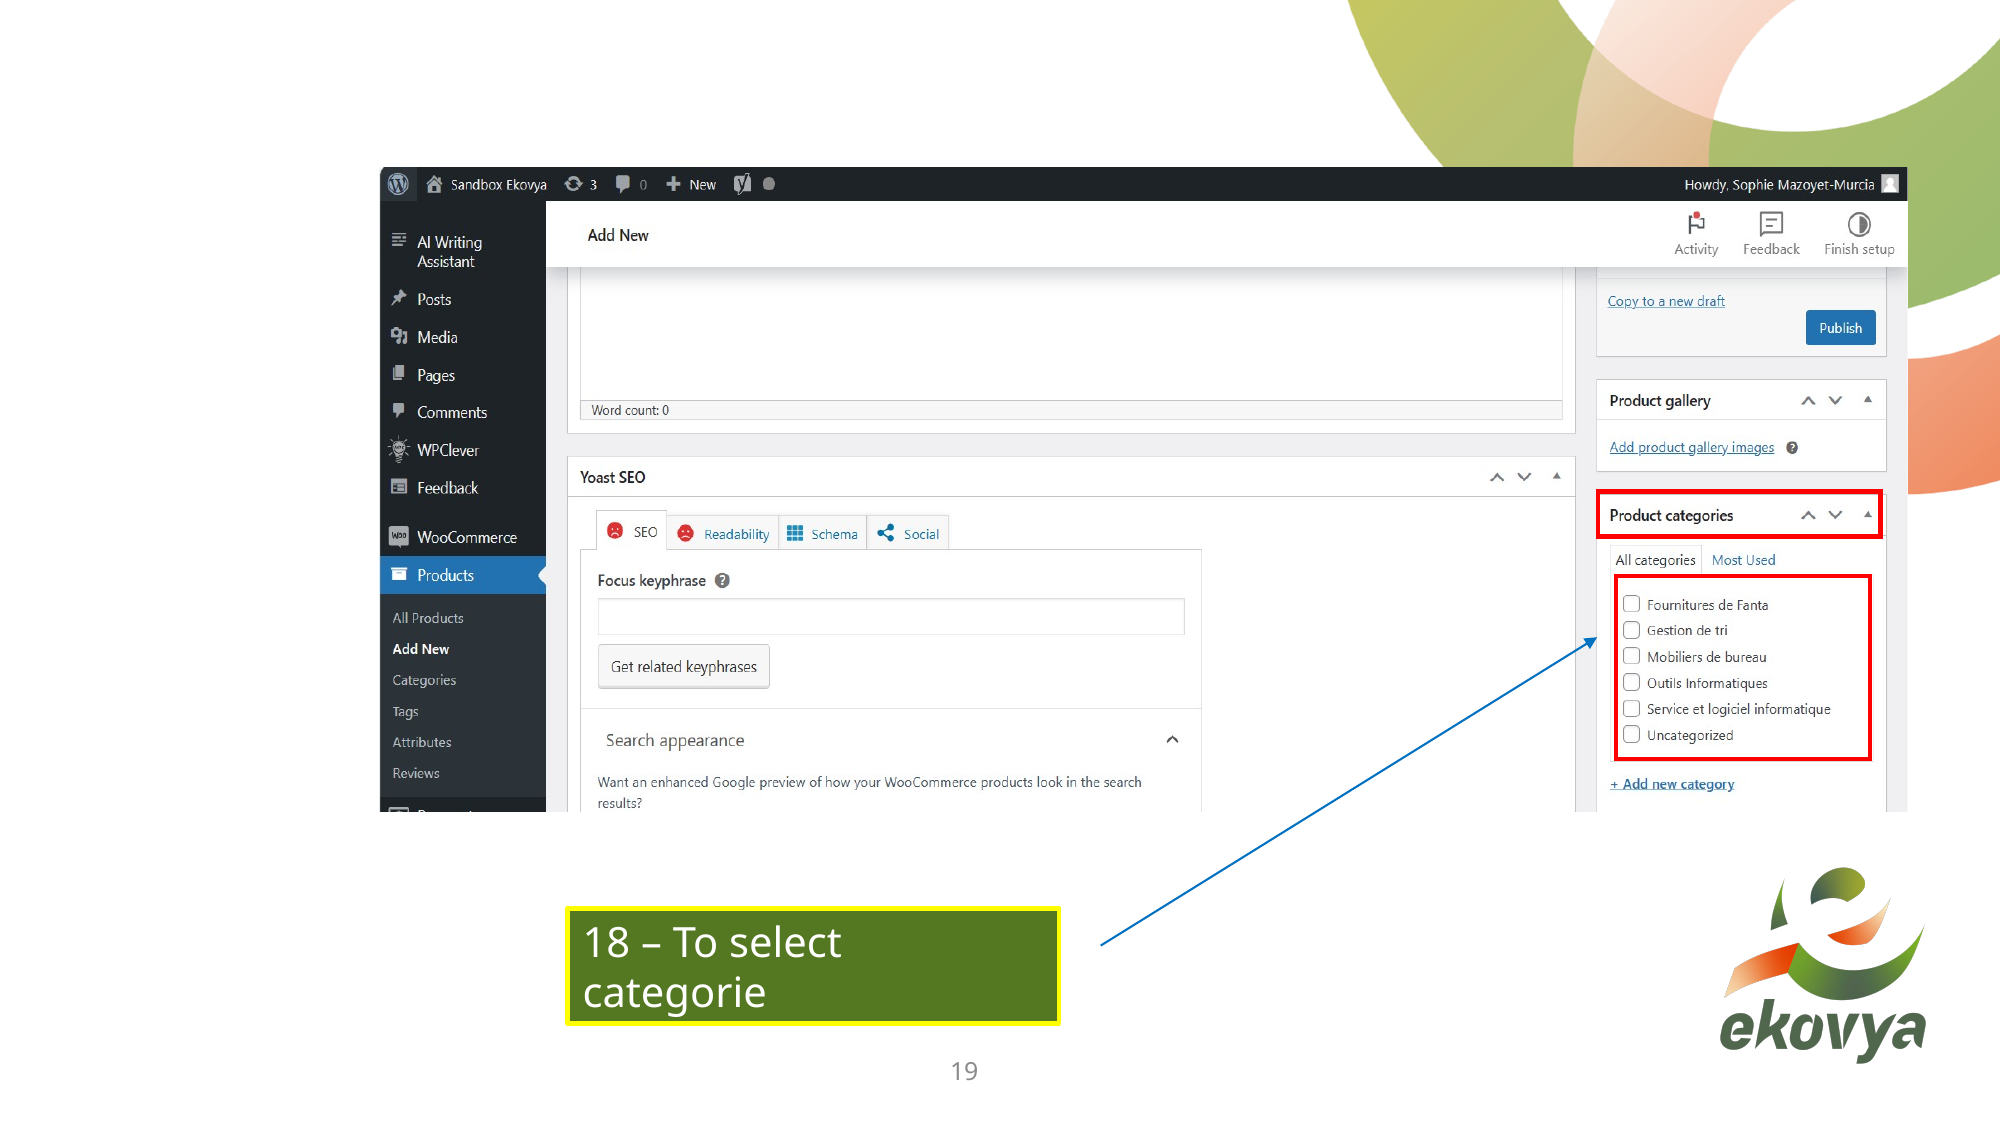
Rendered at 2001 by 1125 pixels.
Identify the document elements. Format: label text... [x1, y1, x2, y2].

slide_number 19 [767, 1042, 994, 1103]
text_box 18 – To select categorie [567, 908, 1059, 1024]
picture [1711, 836, 1938, 1073]
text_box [379, 167, 1908, 812]
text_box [1100, 637, 1598, 946]
picture [1310, 0, 2000, 504]
